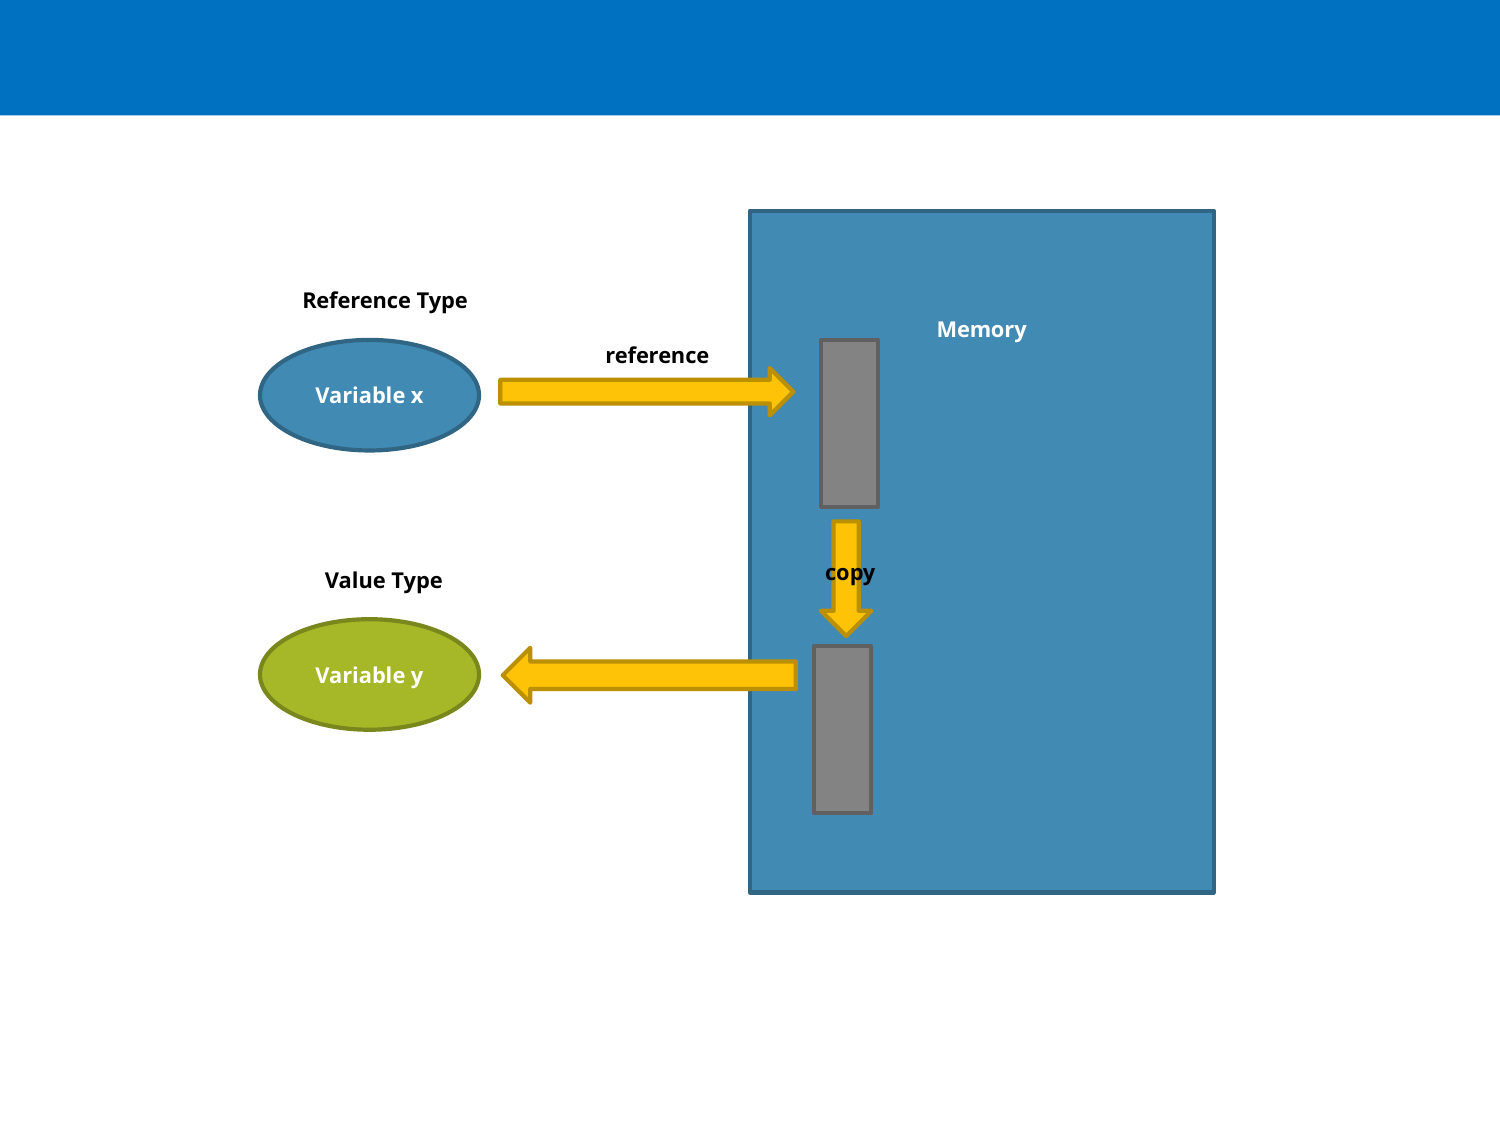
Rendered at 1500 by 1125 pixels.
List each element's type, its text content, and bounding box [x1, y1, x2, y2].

text_box [819, 593, 874, 639]
text_box Reference Type [287, 279, 484, 321]
text_box [500, 645, 798, 705]
text_box [831, 519, 861, 551]
text_box Memory [748, 209, 1216, 895]
text_box copy [810, 551, 891, 593]
text_box Variable y [257, 617, 482, 732]
text_box [498, 366, 796, 418]
text_box Value Type [310, 559, 458, 600]
text_box reference [590, 334, 725, 376]
text_box [812, 644, 873, 815]
text_box Variable x [257, 337, 482, 453]
text_box [819, 338, 880, 509]
